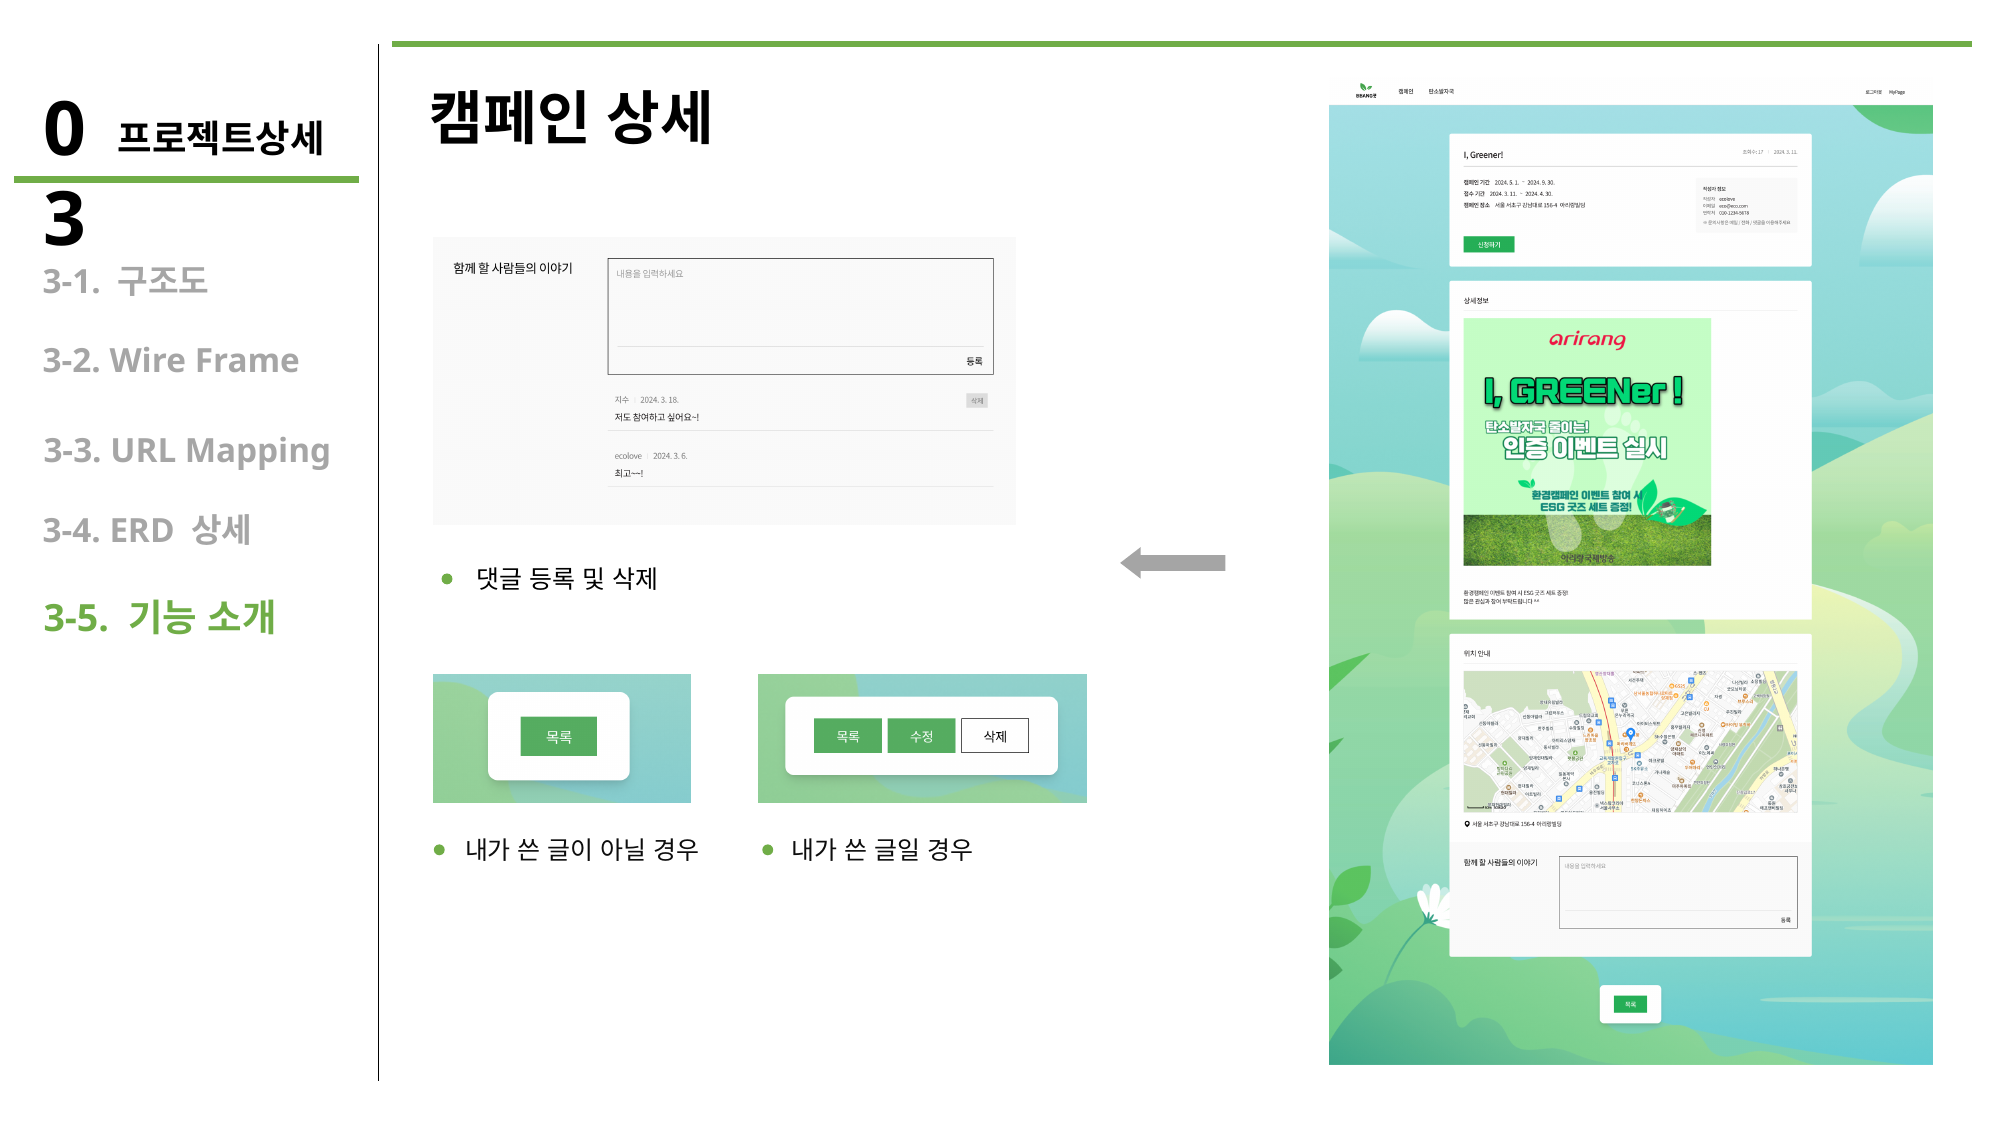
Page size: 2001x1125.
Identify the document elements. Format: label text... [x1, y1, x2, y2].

text_box 3-1. 구조도 3-2. Wire Frame 3-3. URL Mapping 3-4. ERD 상세 3-5. 기능 소개 [19, 212, 347, 647]
picture [433, 237, 1016, 525]
text_box 프로젝트상세 [103, 107, 340, 168]
picture [758, 674, 1087, 803]
text_box 03 [14, 73, 116, 176]
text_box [441, 556, 693, 602]
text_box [762, 827, 996, 873]
text_box [1118, 545, 1227, 581]
text_box 캠페인 상세 [415, 73, 729, 159]
text_box 03 [14, 183, 116, 269]
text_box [433, 827, 723, 873]
picture [1329, 77, 1933, 1065]
picture [433, 674, 691, 803]
